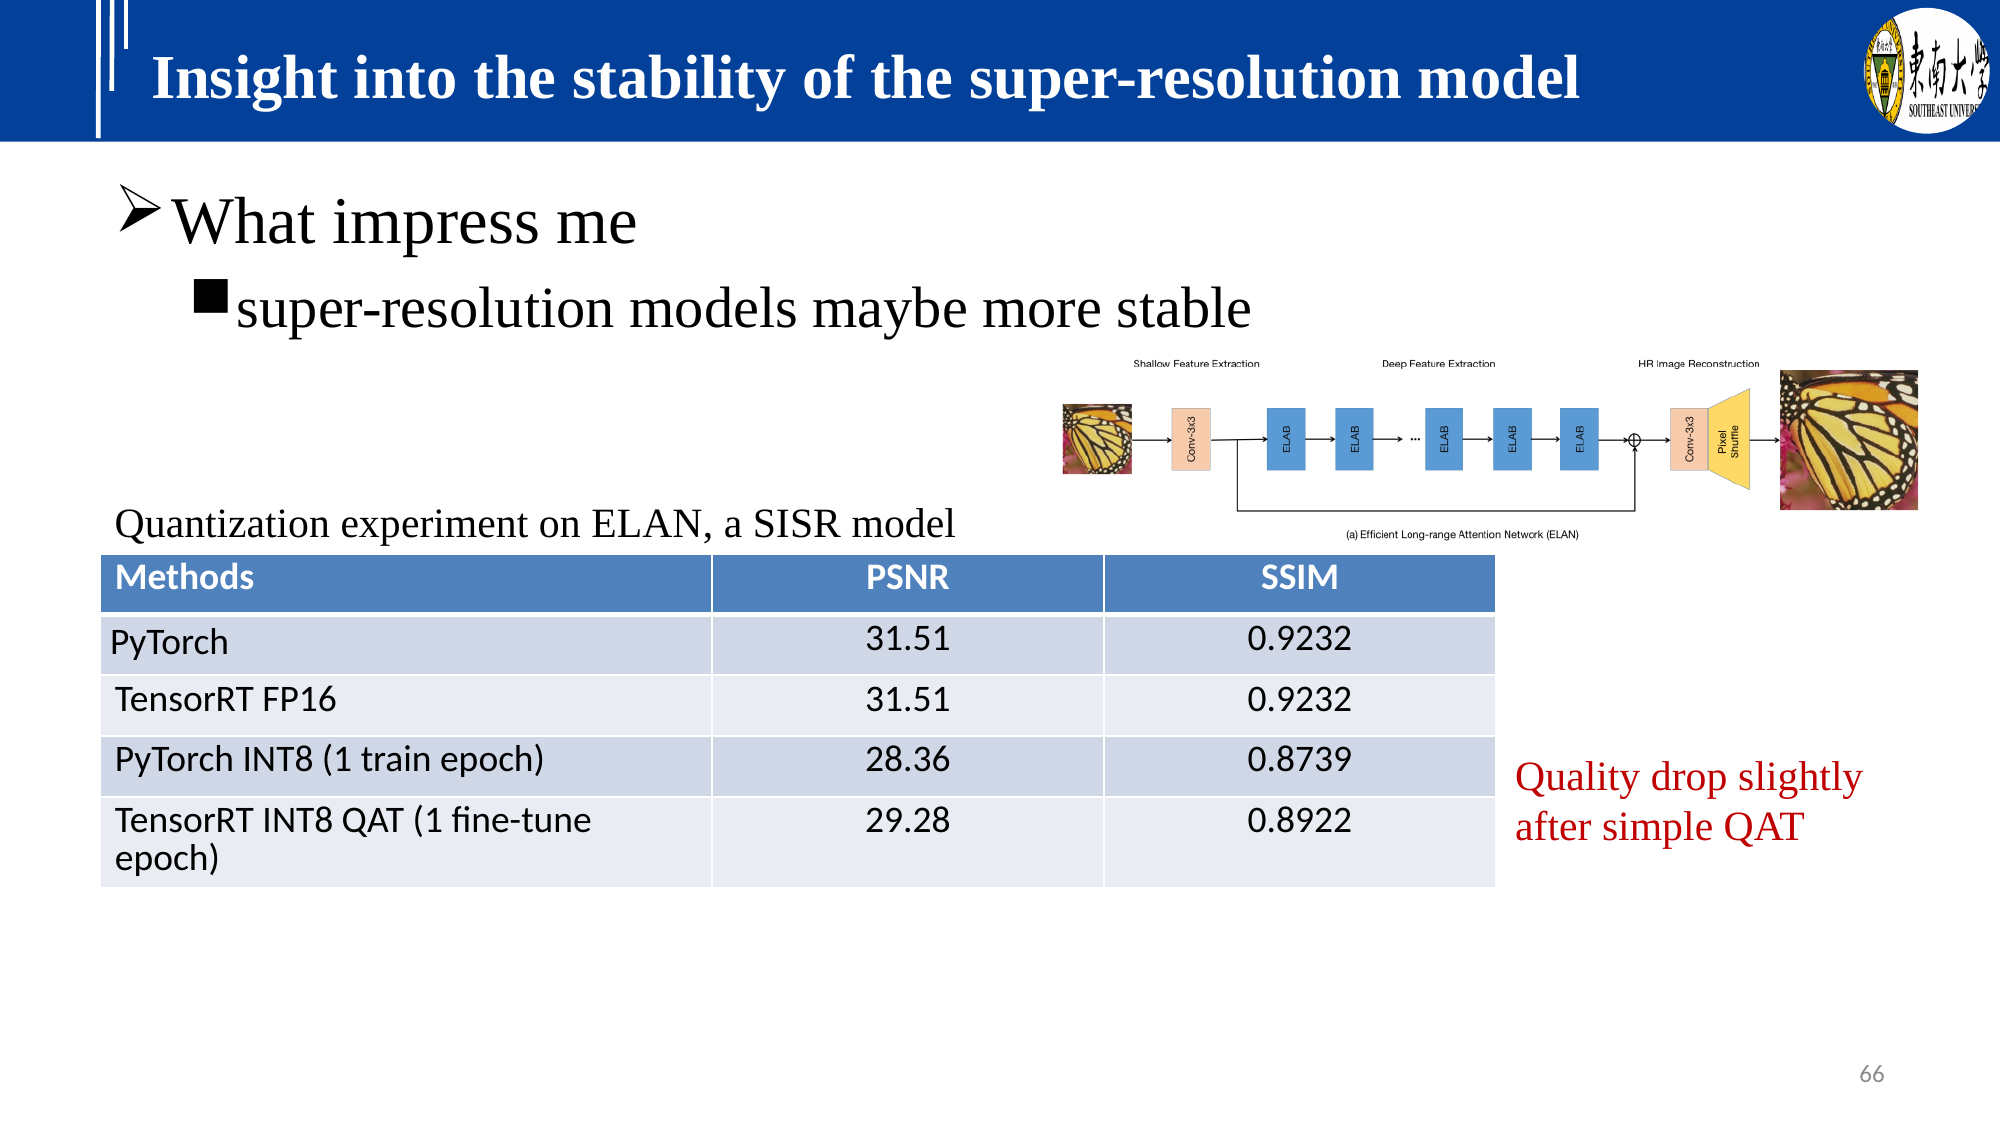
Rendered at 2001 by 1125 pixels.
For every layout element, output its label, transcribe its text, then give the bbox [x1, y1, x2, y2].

table_header Methods [101, 555, 711, 612]
table_cell TensorRT FP16 [101, 676, 711, 735]
table_cell 31.51 [713, 617, 1103, 674]
table_cell 0.9232 [1105, 676, 1495, 735]
table_header PSNR [713, 555, 1103, 612]
table_cell 0.9232 [1105, 617, 1495, 674]
table_cell 28.36 [713, 737, 1103, 796]
list What impress me super-resolution models maybe more stable [99, 169, 1900, 488]
table_cell PyTorch INT8 (1 train epoch) [101, 737, 711, 796]
text_box Quality drop slightly after simple QAT [1500, 741, 1938, 857]
table_cell 31.51 [713, 676, 1103, 735]
table_cell PyTorch [101, 617, 711, 674]
picture [1038, 337, 1954, 544]
table_cell 0.8922 [1105, 798, 1495, 887]
list What impress me super-resolution models maybe more stable [99, 553, 1900, 1005]
text_box Quantization experiment on ELAN, a SISR model [99, 488, 1900, 553]
picture [1881, 7, 1990, 134]
title Insight into the stability of the super-resolution model [136, 27, 1961, 119]
table_cell 29.28 [713, 798, 1103, 887]
table_cell 0.8739 [1105, 737, 1495, 796]
table_cell TensorRT INT8 QAT (1 fine-tune epoch) [101, 798, 711, 887]
slide_number 66 [1433, 1042, 1900, 1103]
table_header SSIM [1105, 555, 1495, 612]
